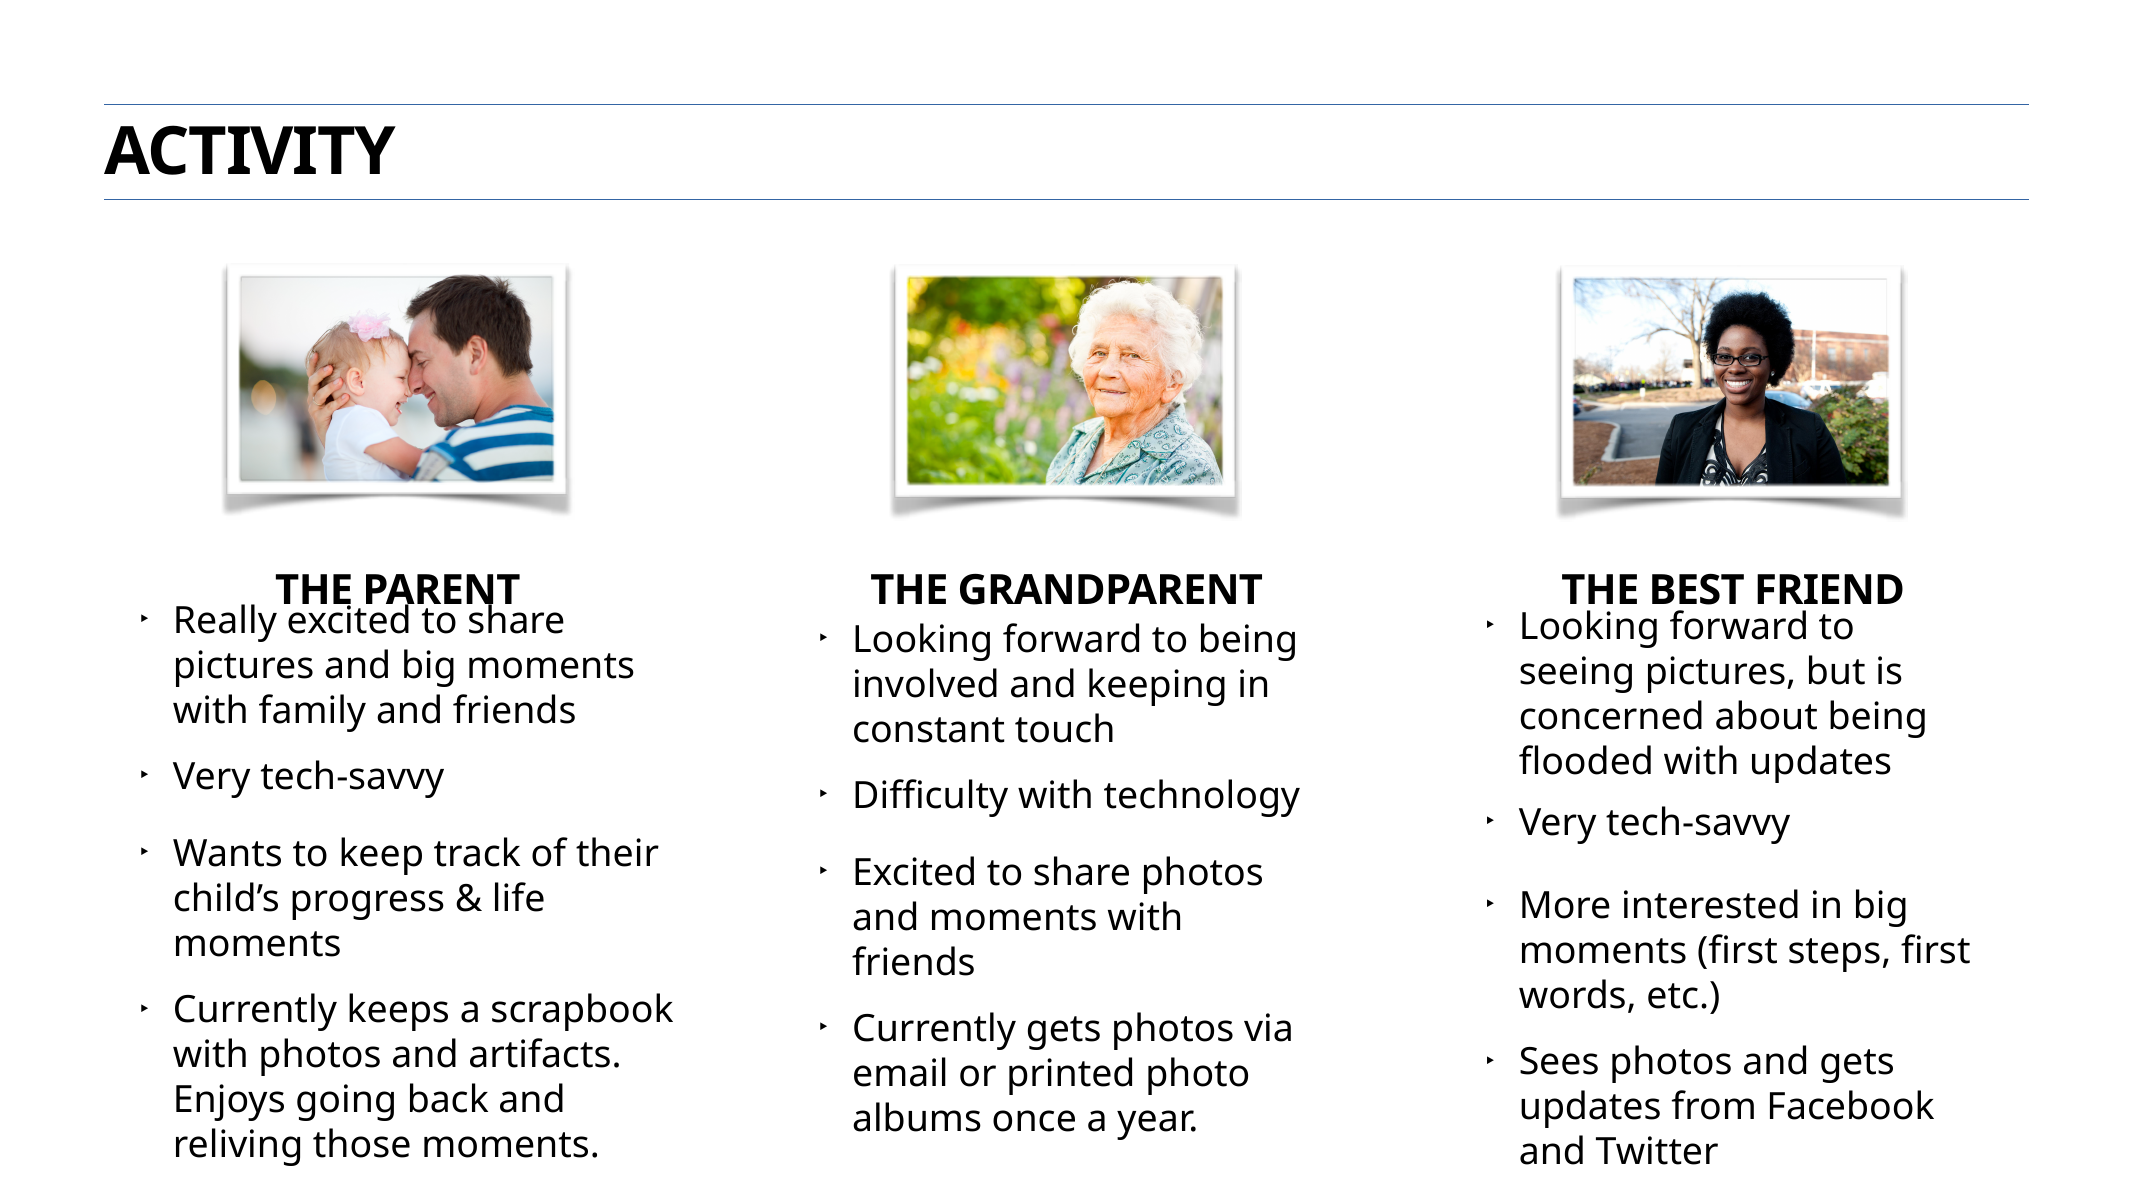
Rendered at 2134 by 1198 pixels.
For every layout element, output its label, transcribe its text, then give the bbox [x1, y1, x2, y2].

text_box Very tech-savvy [133, 745, 703, 804]
text_box the grandparent [864, 360, 1270, 608]
text_box Wants to keep track of their child’s progress & life moments [133, 822, 700, 971]
text_box Looking forward to seeing pictures, but is concerned about being flooded with updates [1479, 595, 1988, 789]
text_box the parent [268, 521, 527, 589]
text_box More interested in big moments (first steps, first words, etc.) [1479, 874, 1988, 1023]
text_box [221, 263, 575, 521]
text_box Difficulty with technology [812, 764, 1321, 822]
text_box Excited to share photos and moments with friends [812, 841, 1321, 990]
text_box Currently keeps a scrapbook with photos and artifacts. Enjoys going back and reliving those moments. [133, 979, 696, 1172]
text_box activity [104, 120, 1371, 192]
text_box Looking forward to being involved and keeping in constant touch [812, 608, 1321, 756]
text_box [889, 264, 1242, 521]
text_box Very tech-savvy [1479, 791, 1988, 850]
text_box Really excited to share pictures and big moments with family and friends [133, 589, 700, 738]
text_box the best friend [1555, 360, 1912, 595]
text_box Sees photos and gets updates from Facebook and Twitter [1479, 1031, 1988, 1179]
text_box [1554, 265, 1908, 522]
text_box Currently gets photos via email or printed photo albums once a year. [812, 997, 1321, 1146]
